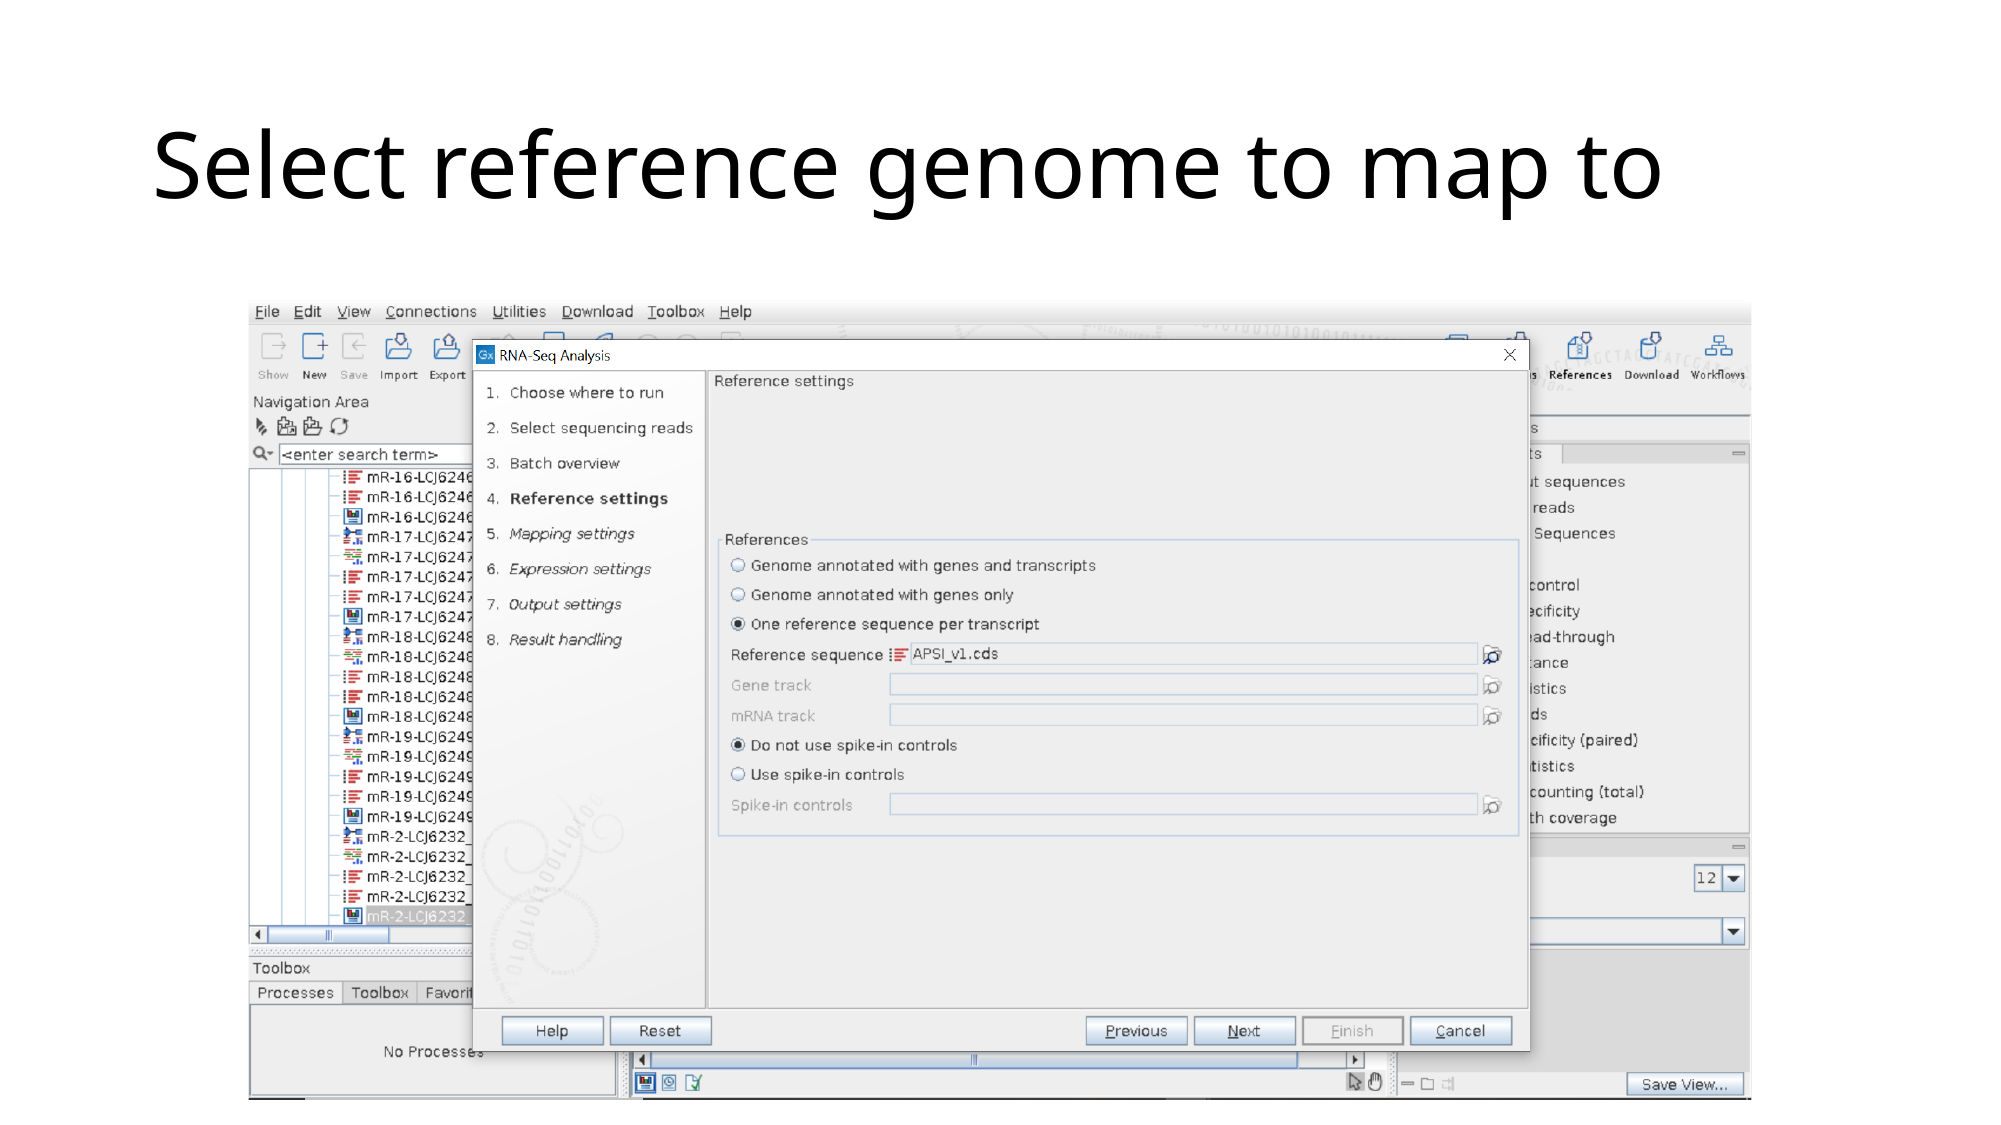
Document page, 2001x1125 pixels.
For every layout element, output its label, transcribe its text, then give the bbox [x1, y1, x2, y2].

picture [248, 299, 1752, 1100]
title Select reference genome to map to [137, 59, 1863, 278]
